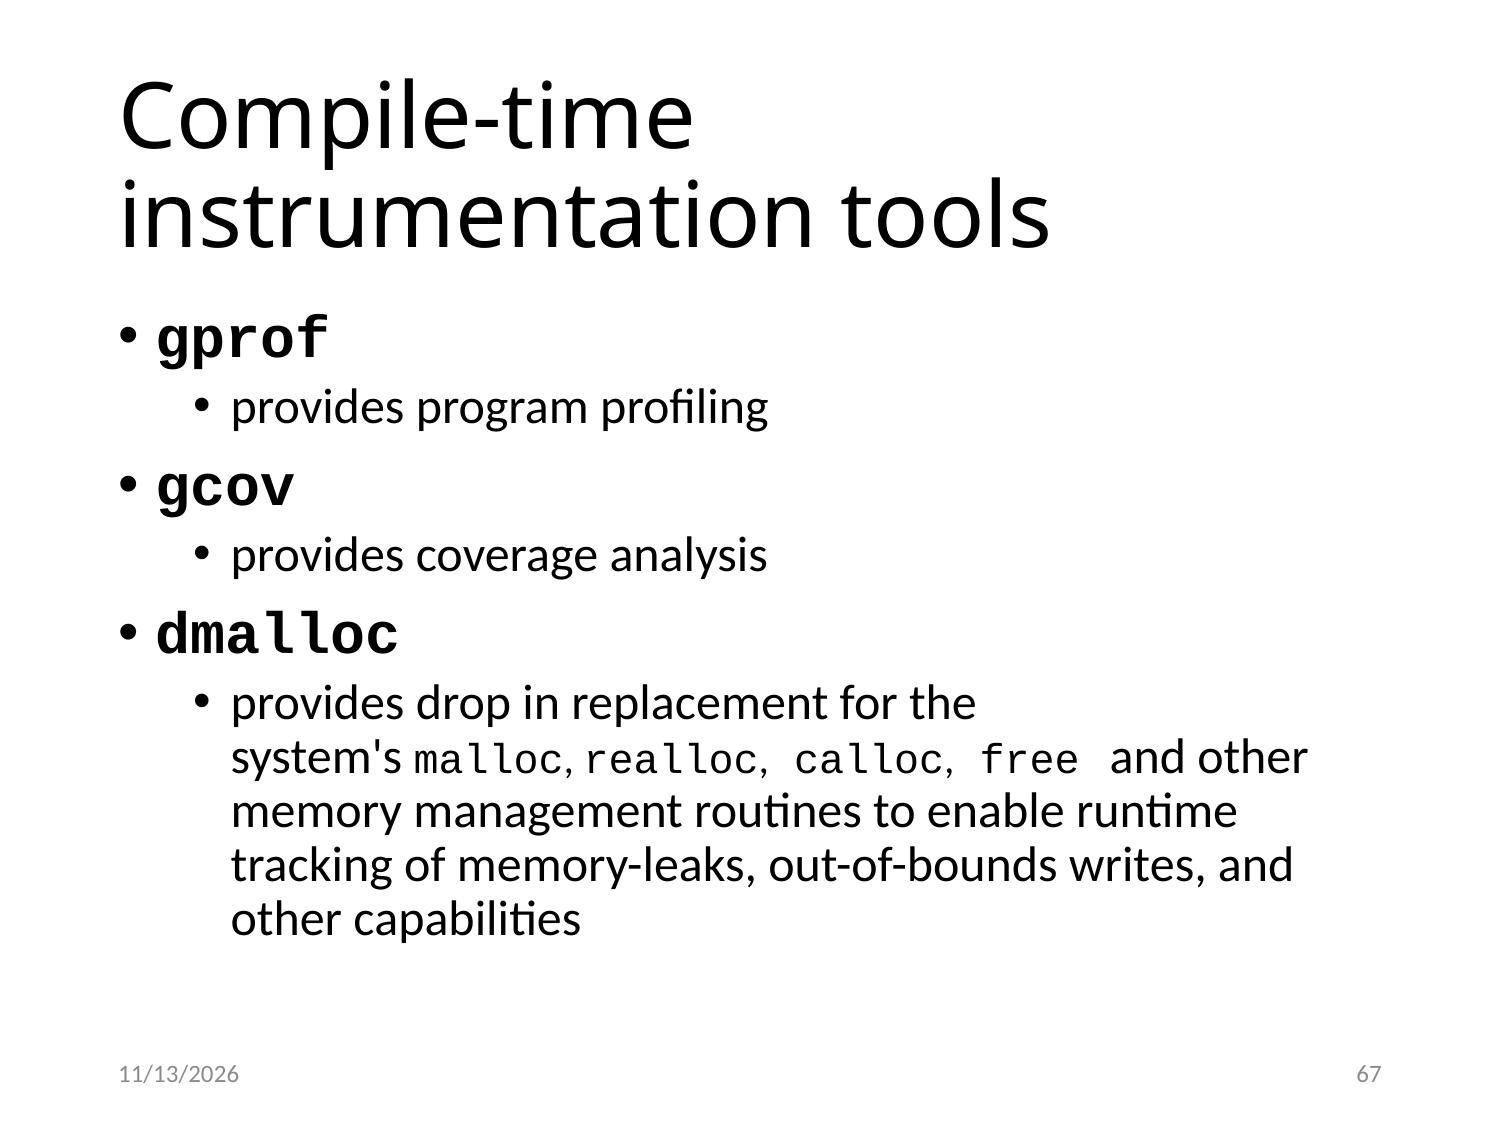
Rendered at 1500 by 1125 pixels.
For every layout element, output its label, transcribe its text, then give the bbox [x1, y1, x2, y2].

slide_number 67 [1059, 1042, 1397, 1103]
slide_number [103, 1042, 441, 1103]
list gprof provides program profiling gcov provides coverage analysis dmalloc provides drop in replacement for the system's malloc, realloc, calloc, free and other memory management routines to enable runtime tracking of memory-leaks, out-of-bounds writes, and other capabilities [103, 299, 1397, 1014]
title Compile-time instrumentation tools [103, 59, 1397, 278]
